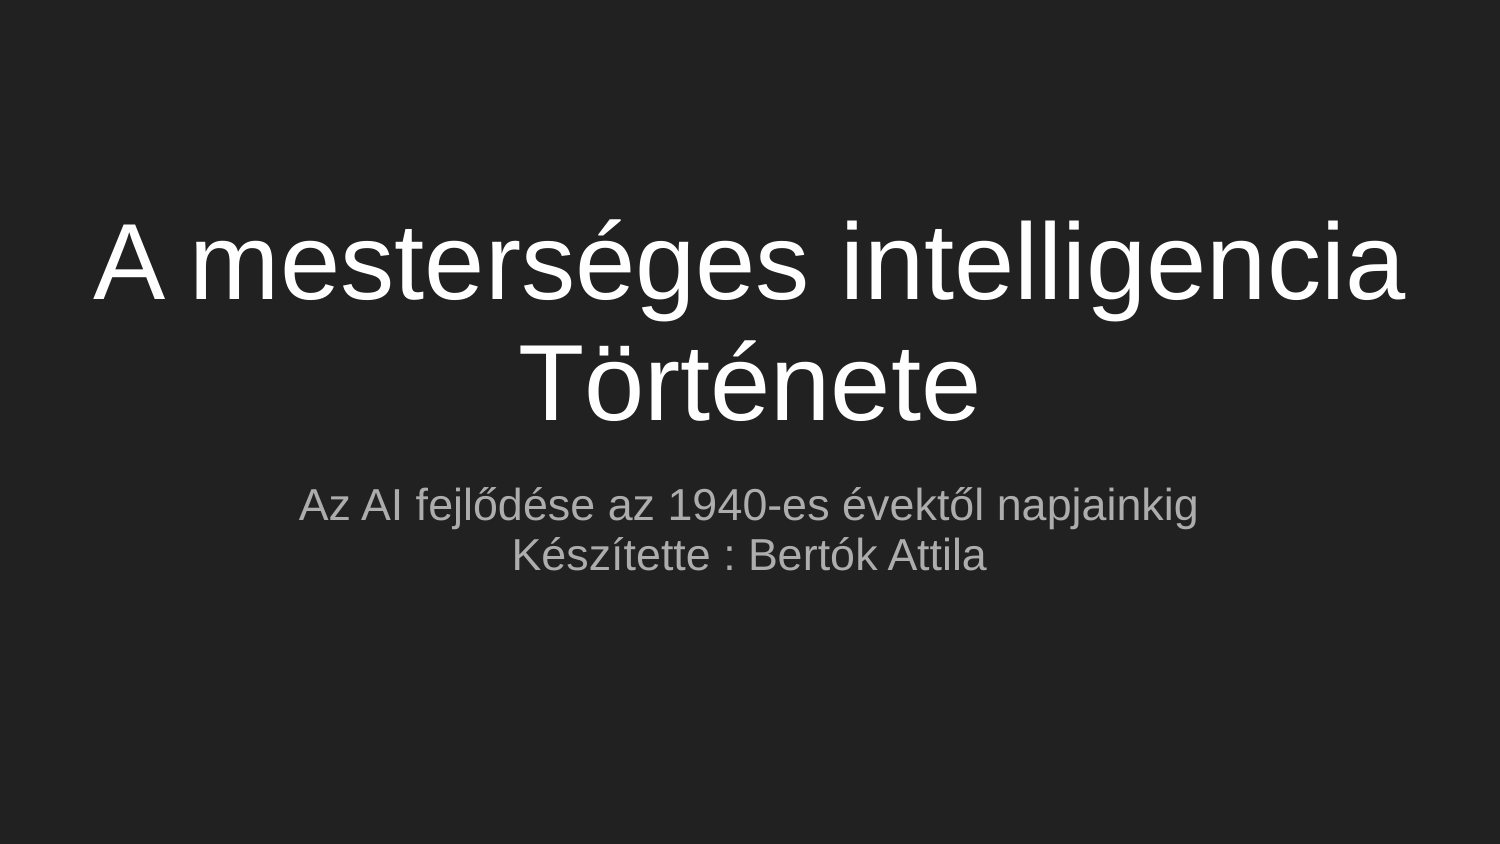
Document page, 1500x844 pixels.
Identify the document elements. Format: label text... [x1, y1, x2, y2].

subtitle Az AI fejlődése az 1940-es évektől napjainkig Készítette : Bertók Attila [51, 464, 1449, 595]
title A mesterséges intelligencia Története [51, 122, 1449, 459]
